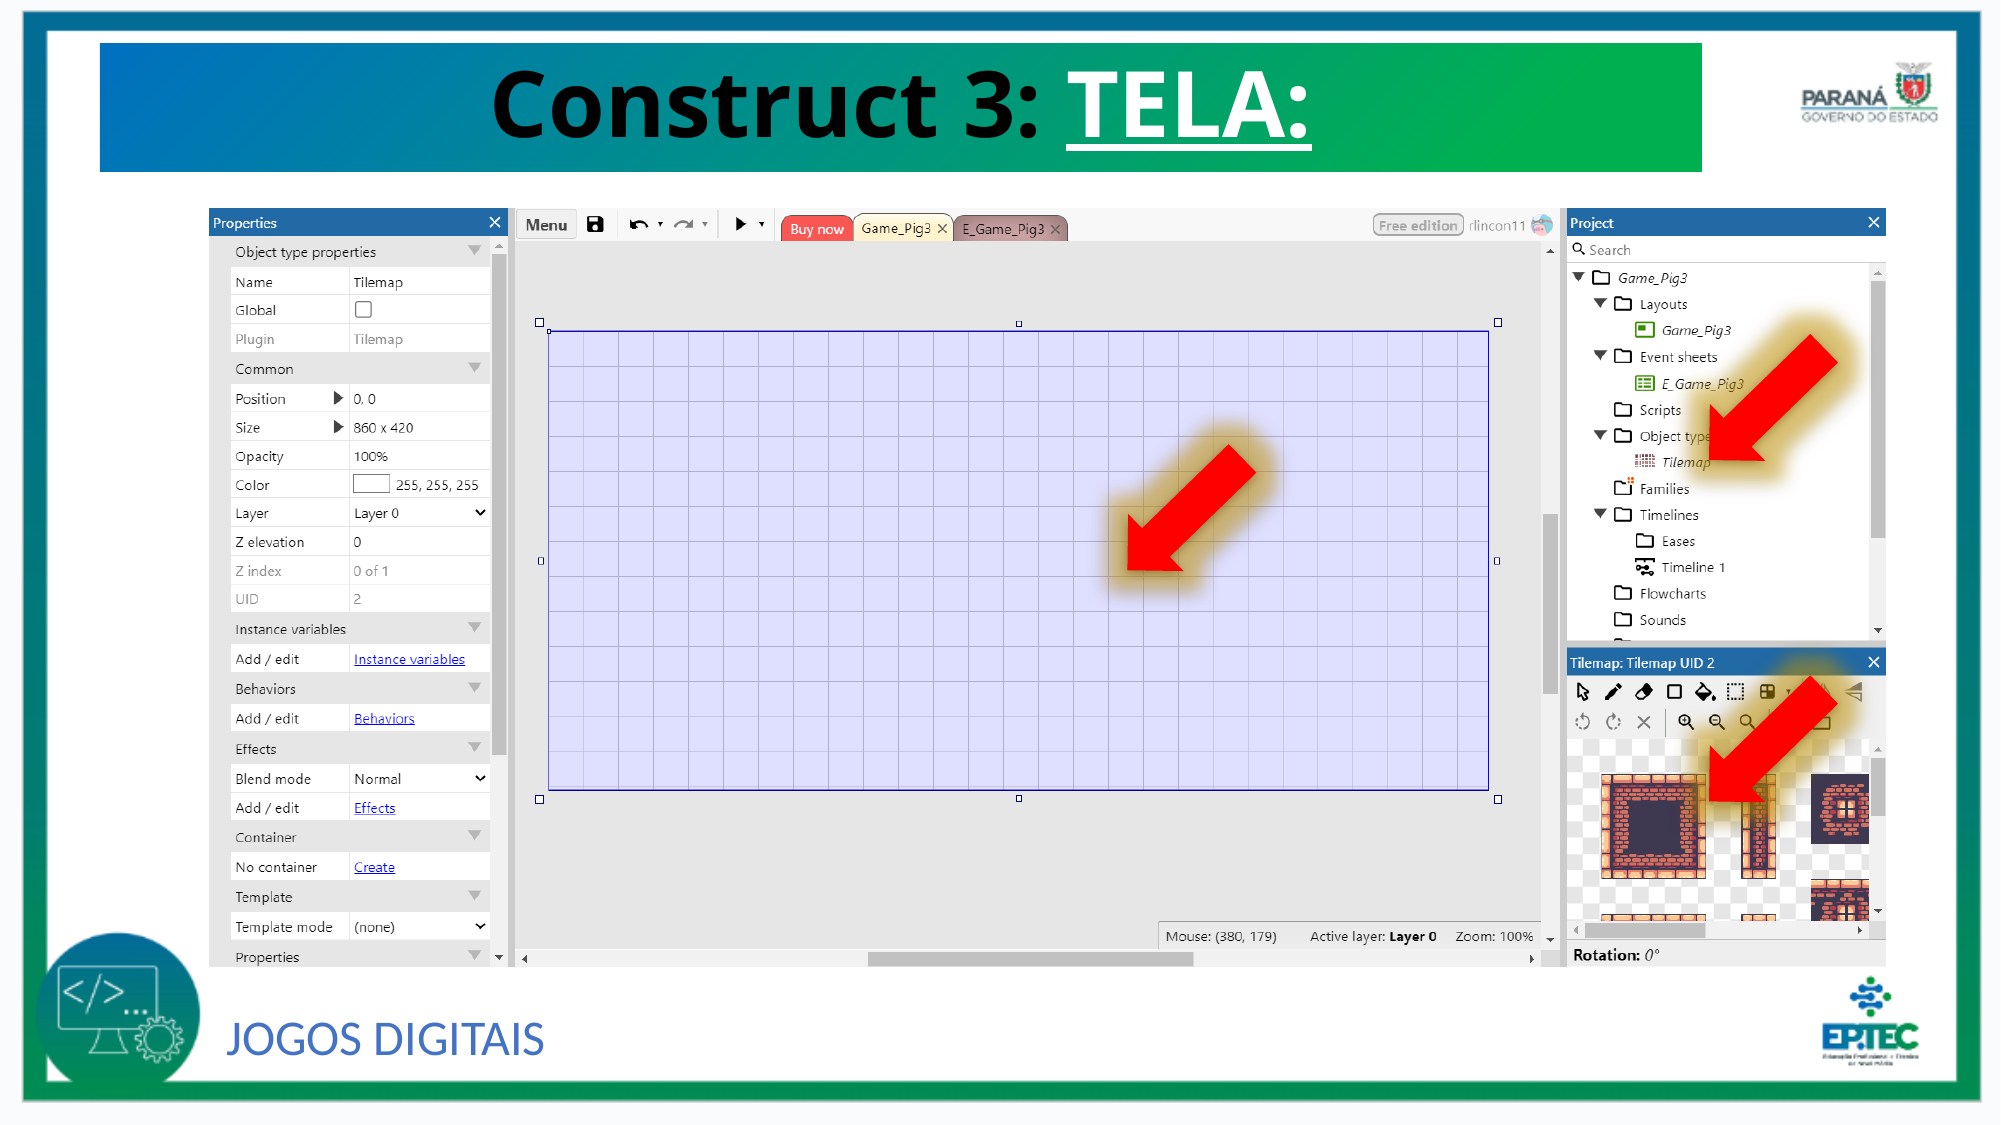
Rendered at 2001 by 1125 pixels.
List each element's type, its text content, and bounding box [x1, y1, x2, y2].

text_box JOGOS DIGITAIS [211, 997, 562, 1073]
title Construct 3: TELA: [99, 43, 1702, 172]
picture [0, 0, 2001, 1125]
